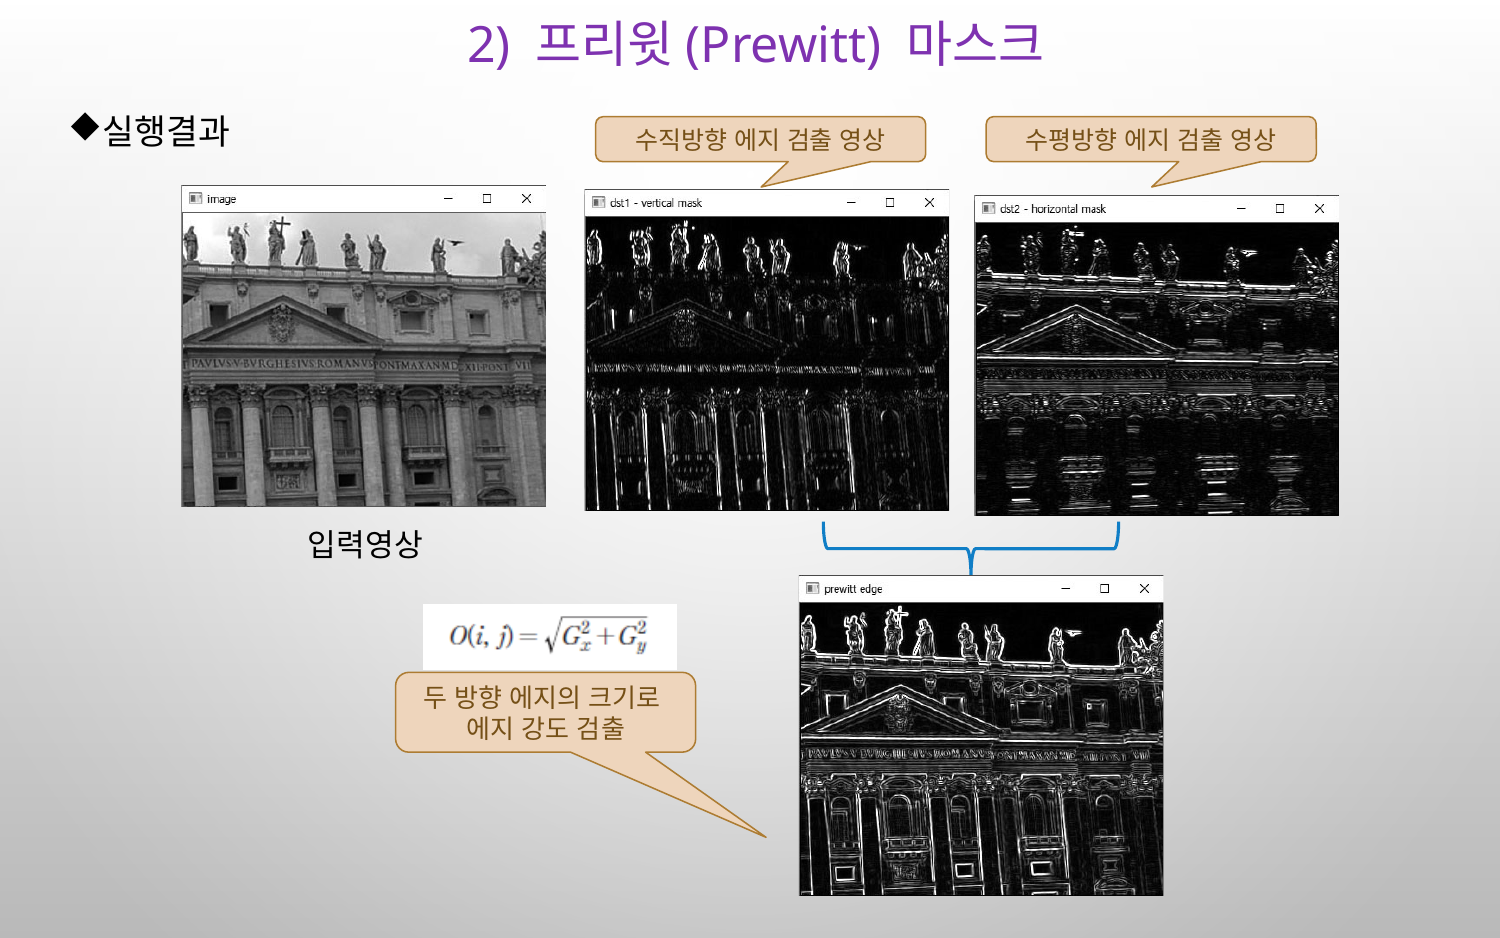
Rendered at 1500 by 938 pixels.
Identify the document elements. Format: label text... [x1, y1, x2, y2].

picture [0, 0, 1500, 938]
text_box [822, 521, 1120, 573]
text_box 수직방향 에지 검출 영상 [594, 115, 927, 187]
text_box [395, 604, 696, 753]
title 2) 프리윗(Prewitt) 마스크 [53, 3, 1459, 89]
text_box 입력영상 [293, 517, 438, 571]
list 실행결과 [53, 94, 1459, 918]
text_box 수평방향 에지 검출 영상 [985, 115, 1318, 188]
